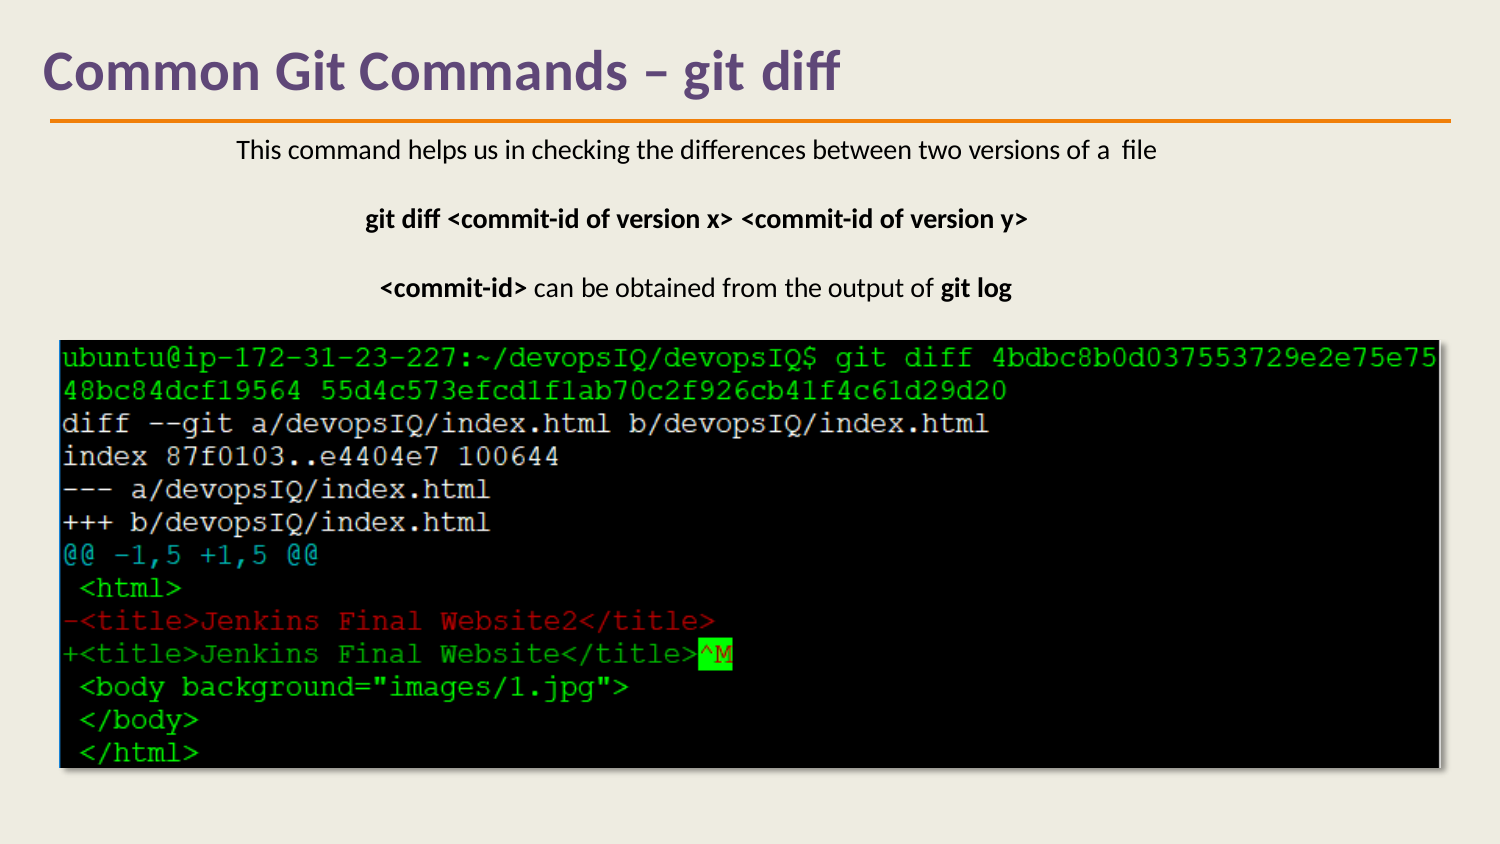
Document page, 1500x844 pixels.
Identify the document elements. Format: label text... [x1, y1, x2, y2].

text_box [57, 339, 1452, 779]
title Common Git Commands – git diff [41, 30, 850, 174]
text_box This command helps us in checking the differences between two versions of a file git diff <commit-id of version x> <commit-id of version y> <commit-id> can be obtained from the output of git log [228, 129, 1165, 303]
text_box [59, 340, 1441, 768]
